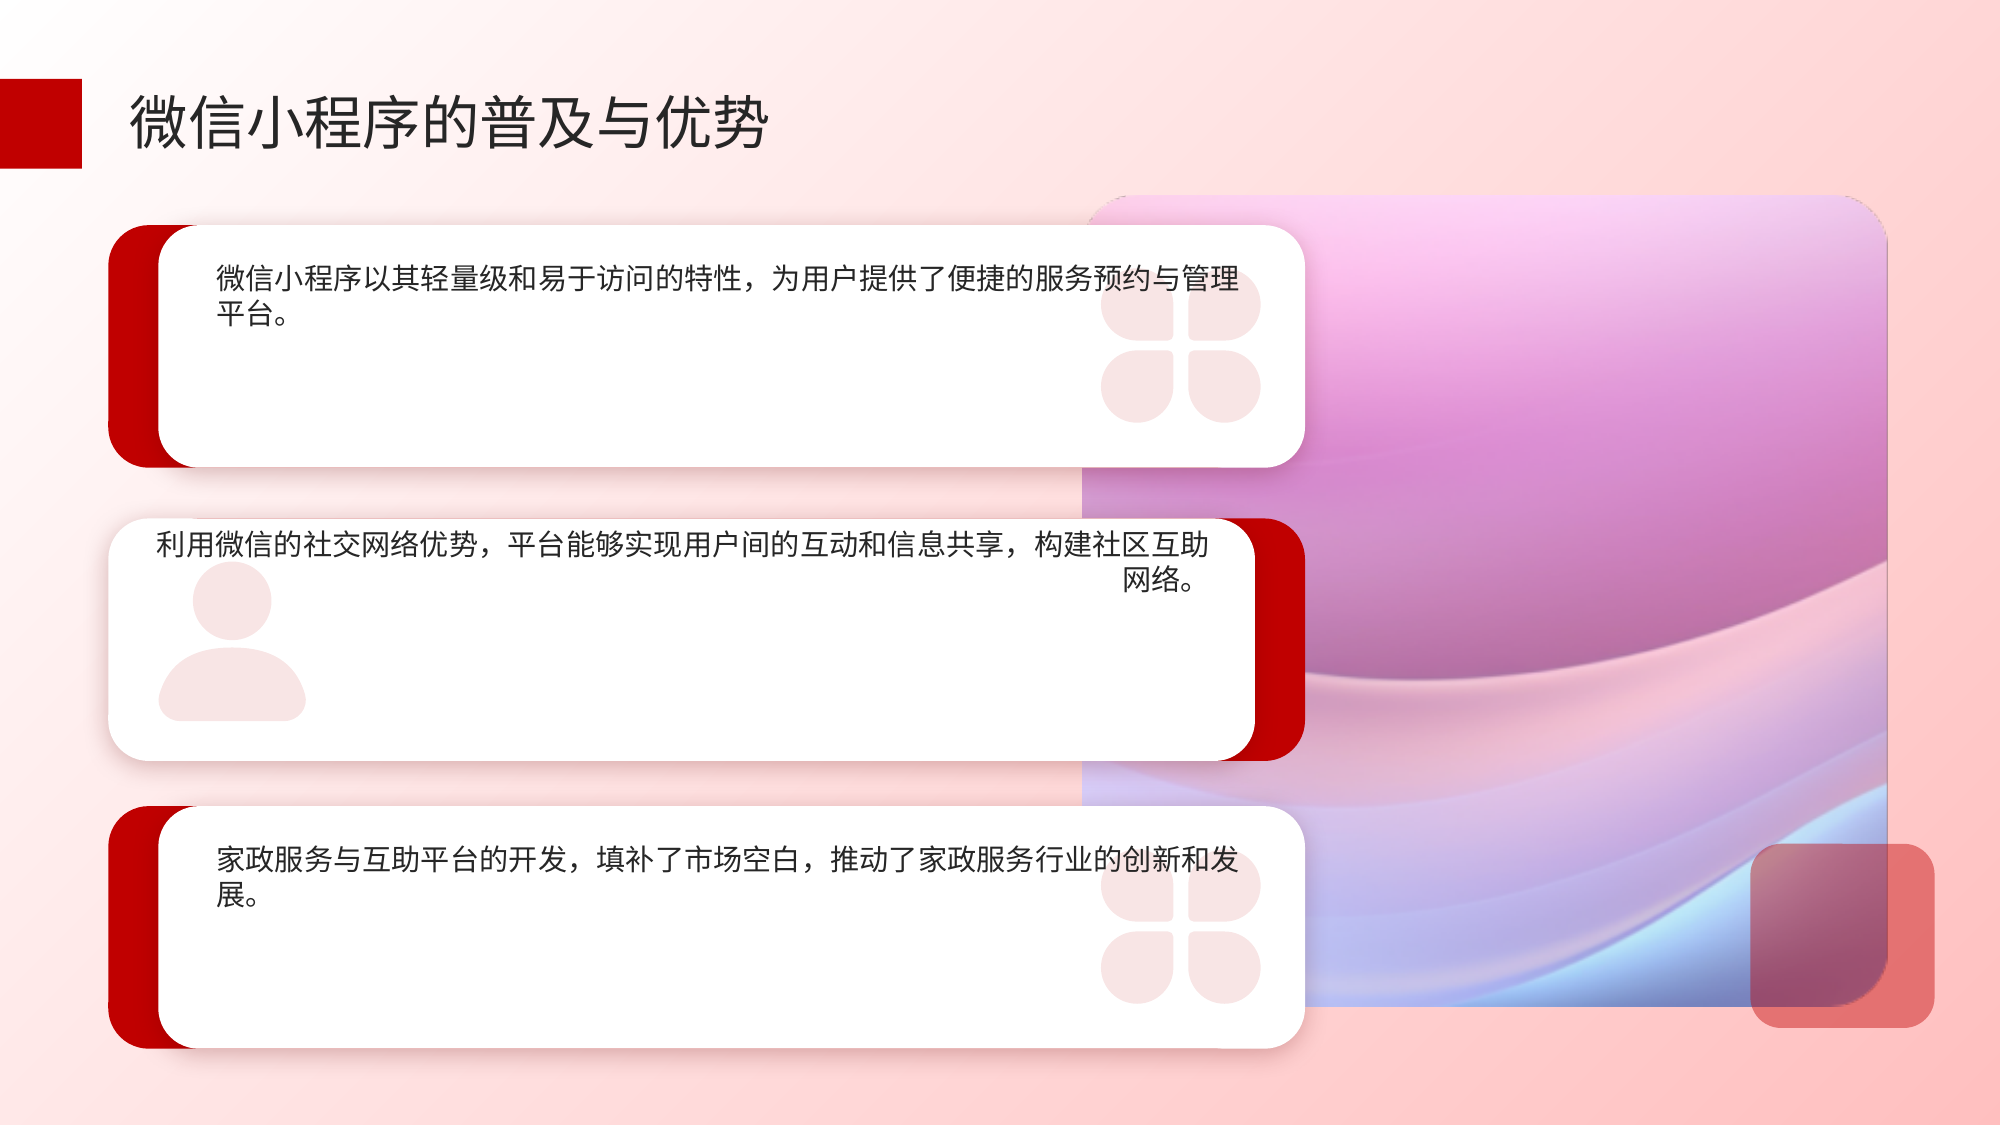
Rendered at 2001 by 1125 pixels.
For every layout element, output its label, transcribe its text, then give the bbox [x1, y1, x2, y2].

text_box 利用微信的社交网络优势，平台能够实现用户间的互动和信息共享，构建社区互助网络。 [152, 526, 1082, 733]
text_box [0, 78, 82, 169]
picture [1082, 195, 1890, 1007]
text_box 家政服务与互助平台的开发，填补了市场空白，推动了家政服务行业的创新和发展。 [216, 840, 1260, 1016]
text_box [158, 806, 1306, 1049]
text_box [108, 518, 1082, 761]
text_box [158, 225, 1082, 468]
text_box [108, 225, 169, 468]
text_box 微信小程序以其轻量级和易于访问的特性，为用户提供了便捷的服务预约与管理平台。 [216, 259, 1082, 435]
text_box 微信小程序的普及与优势 [130, 82, 1912, 160]
text_box [0, 0, 2000, 1125]
text_box [1751, 843, 1935, 1028]
text_box [108, 806, 169, 1049]
